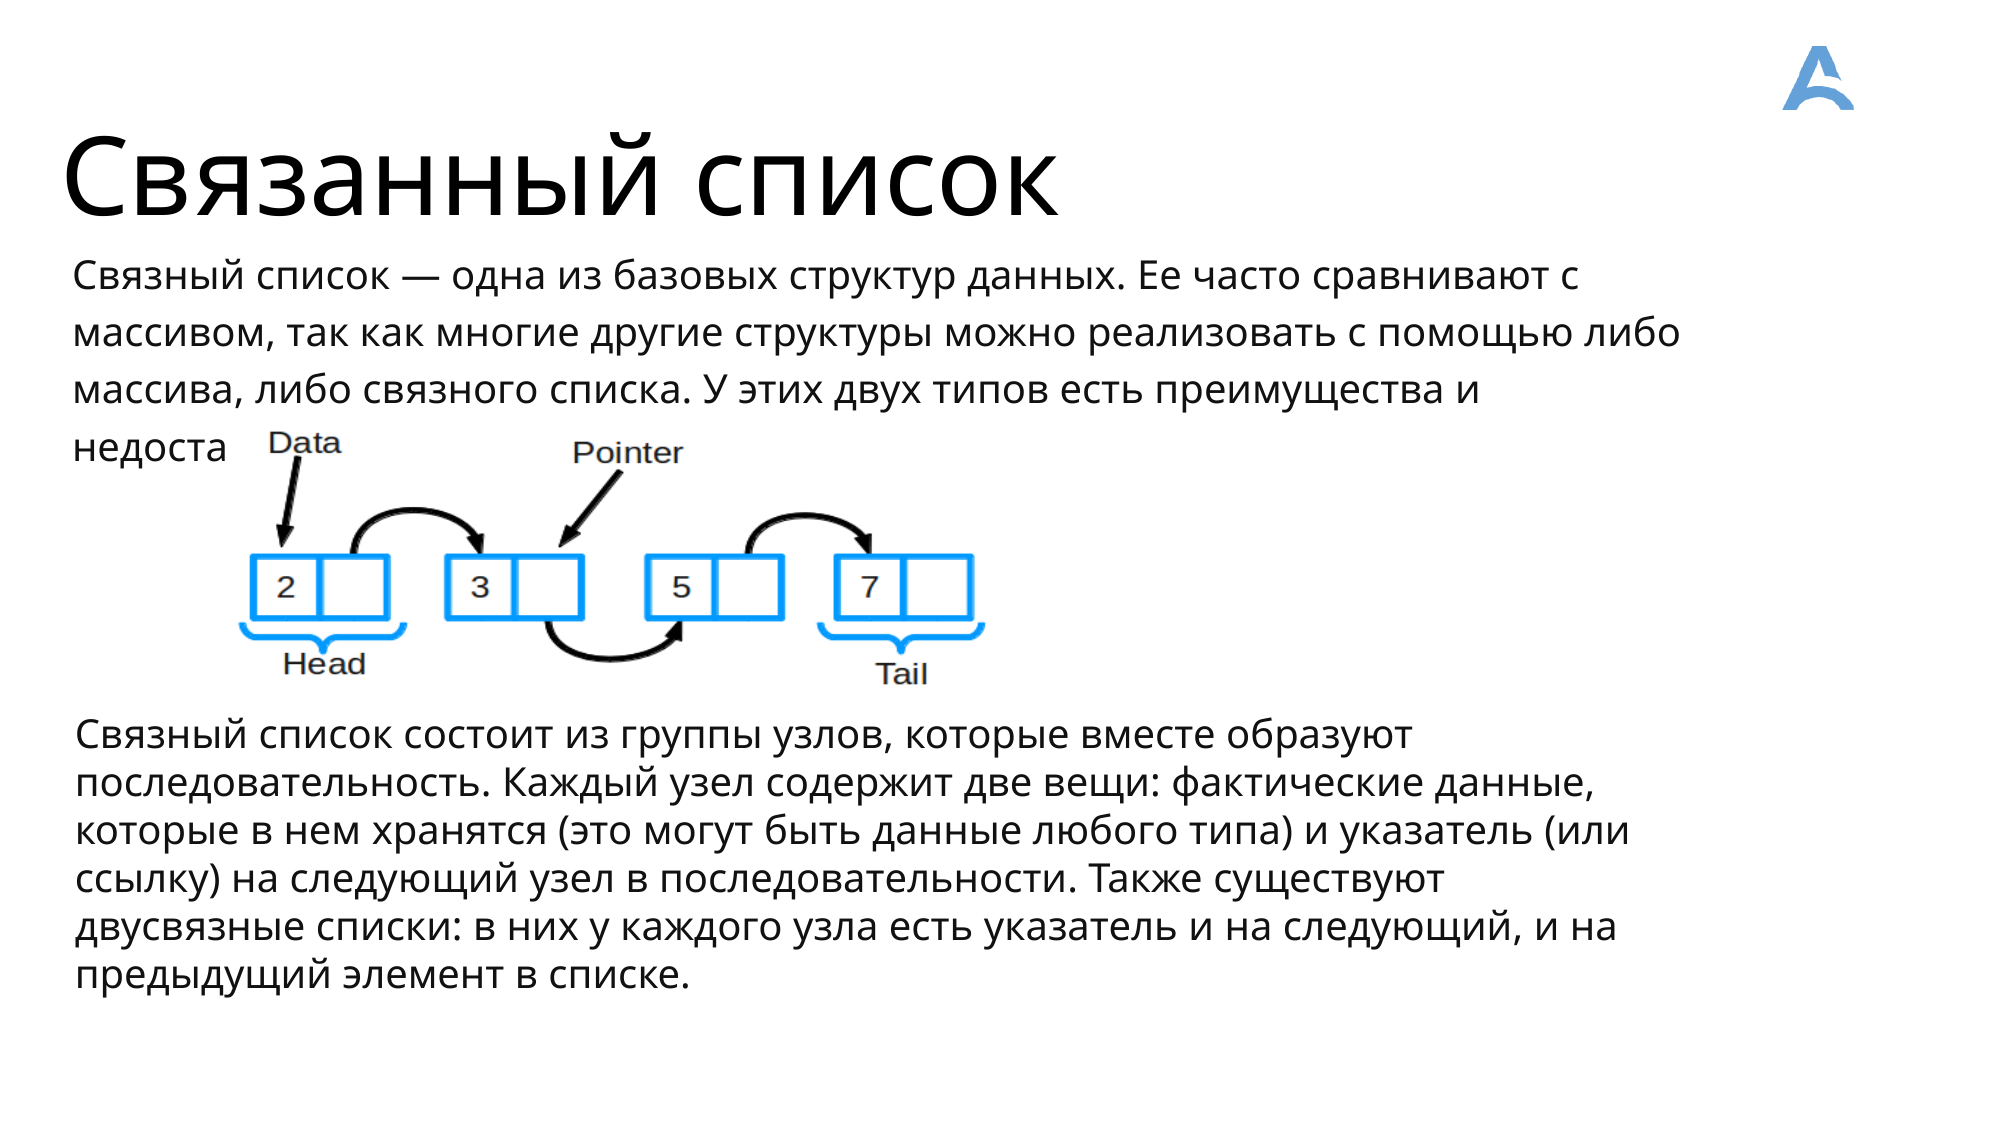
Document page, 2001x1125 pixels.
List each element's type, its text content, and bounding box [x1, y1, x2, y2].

text_box Связный список состоит из группы узлов, которые вместе образуют последовательность. Каждый узел содержит две вещи: фактические данные, которые в нем хранятся (это могут быть данные любого типа) и указатель (или ссылку) на следующий узел в последовательности. Также существуют двусвязные списки: в них у каждого узла есть указатель и на следующий, и на предыдущий элемент в списке. [59, 701, 1672, 1052]
text_box Связанный список [60, 83, 1168, 213]
picture [225, 423, 1001, 702]
text_box Связный список — одна из базовых структур данных. Ее часто сравнивают с массивом, так как многие другие структуры можно реализовать с помощью либо массива, либо связного списка. У этих двух типов есть преимущества и недостатки. [59, 228, 1734, 436]
picture [1782, 46, 1854, 110]
